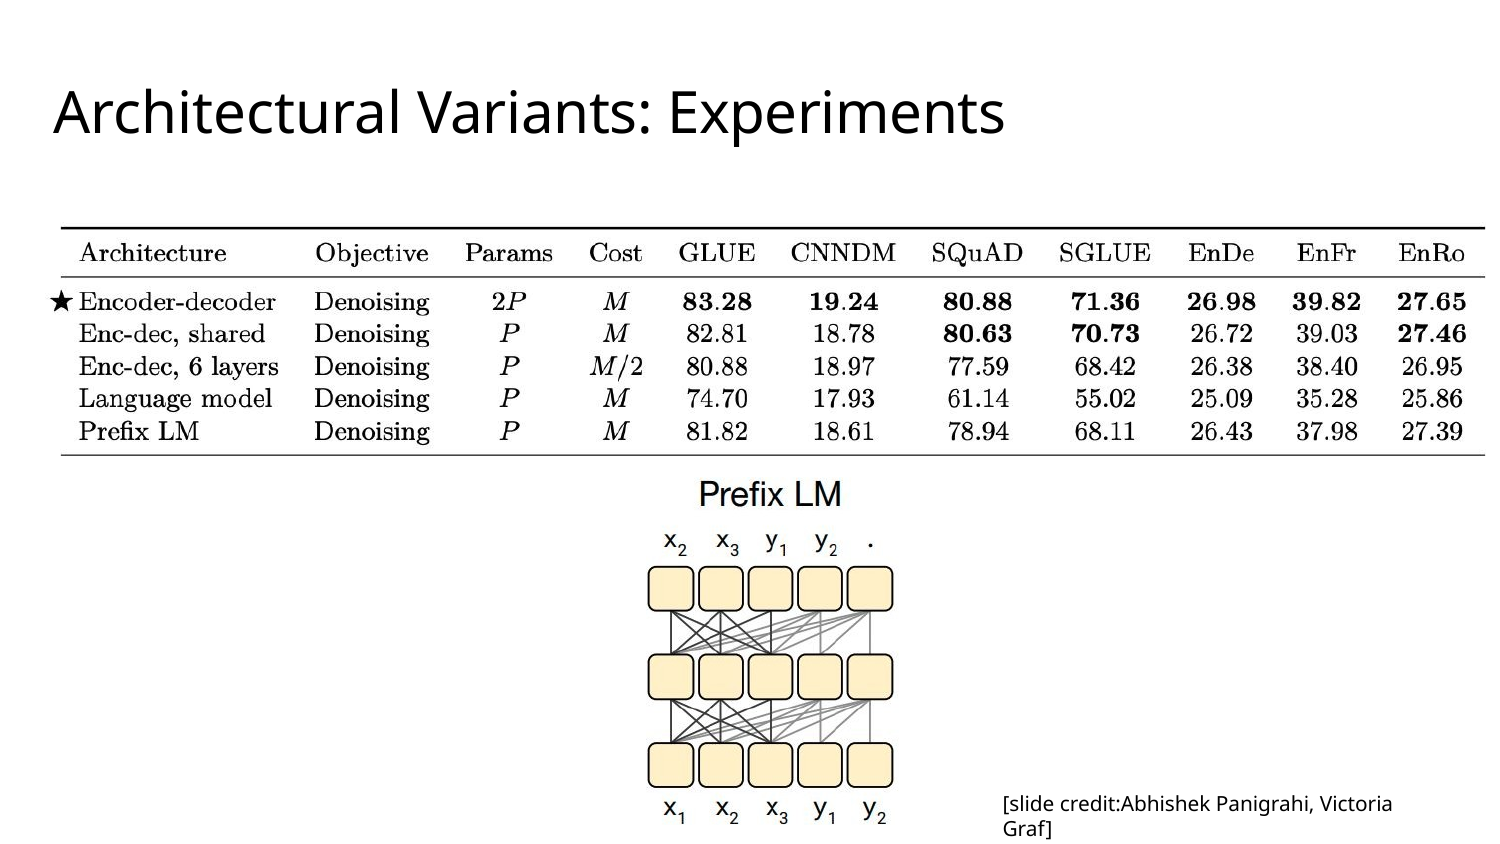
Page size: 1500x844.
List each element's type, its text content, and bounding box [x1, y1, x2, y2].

text_box [slide credit:Abhishek Panigrahi, Victoria Graf] [987, 783, 1449, 844]
title Architectural Variants: Experiments [51, 72, 1449, 217]
picture [45, 222, 1486, 456]
picture [646, 476, 899, 825]
